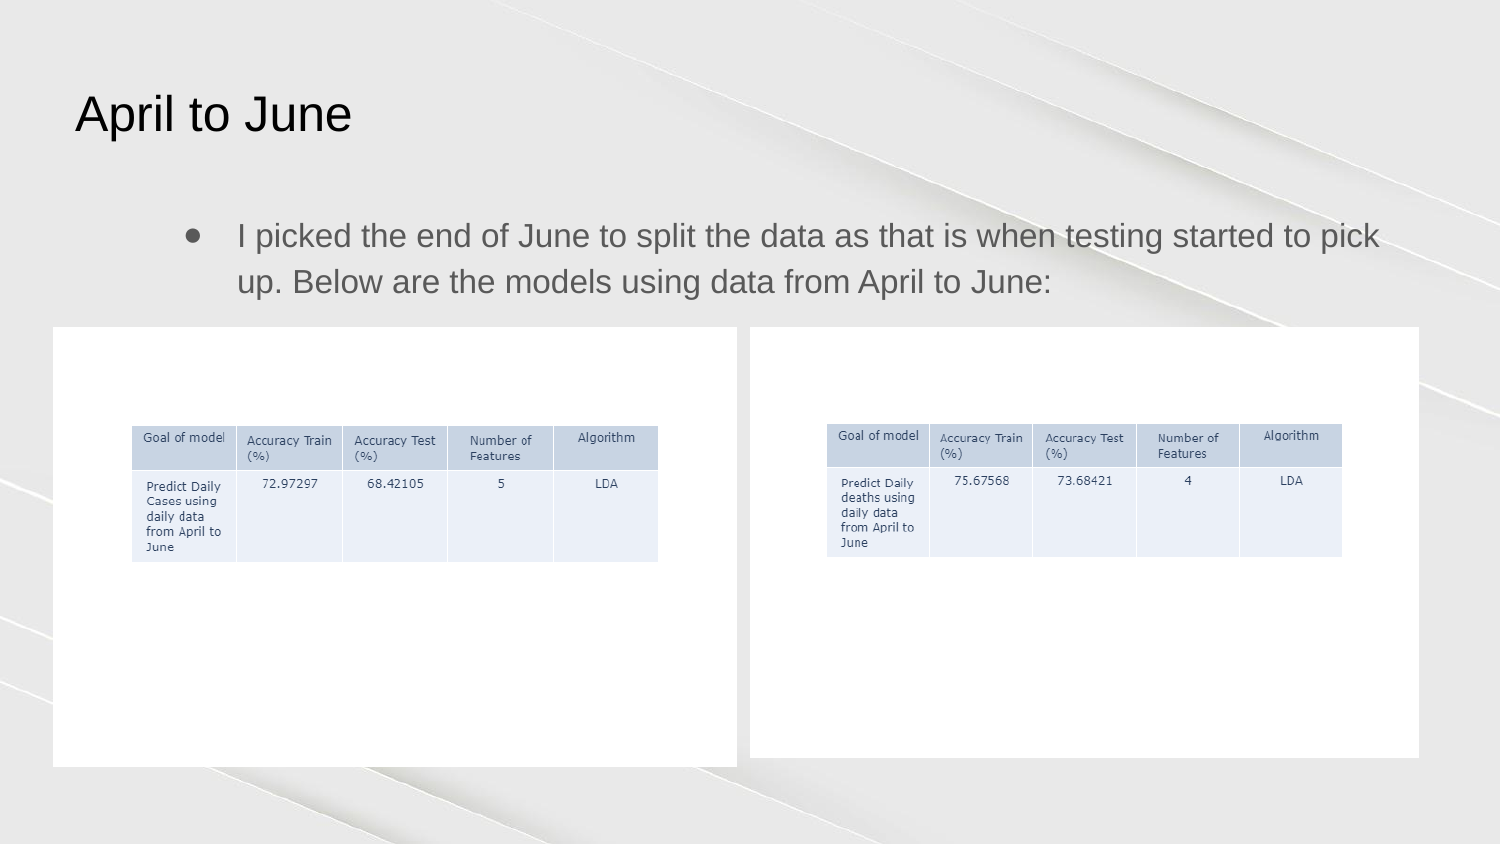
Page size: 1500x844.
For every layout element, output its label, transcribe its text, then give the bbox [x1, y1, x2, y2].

picture [0, 0, 1500, 844]
title April to June [60, 66, 1458, 161]
list I picked the end of June to split the data as that is when testing started to pick up. Below are the models using data from April to June: [147, 193, 1405, 685]
